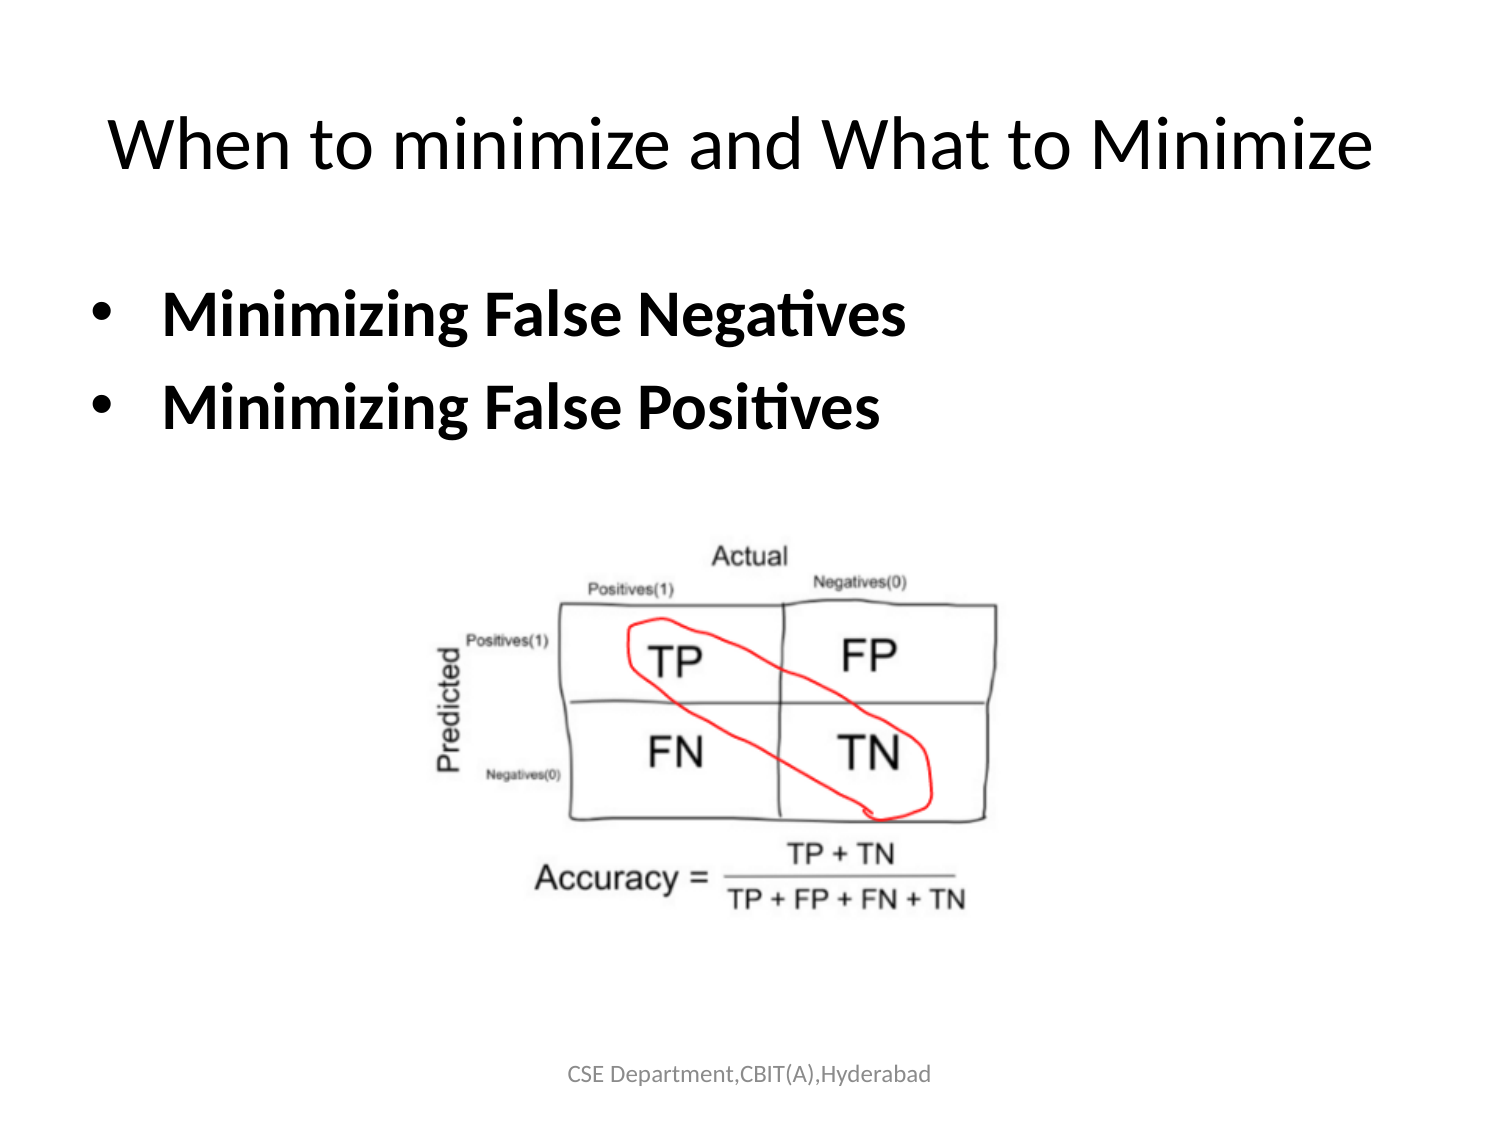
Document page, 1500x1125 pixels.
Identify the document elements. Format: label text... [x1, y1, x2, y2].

footer CSE Department,CBIT(A),Hyderabad [512, 1042, 988, 1103]
picture [349, 499, 1099, 960]
list Minimizing False Negatives Minimizing False Positives [75, 262, 1425, 1005]
title When to minimize and What to Minimize [75, 45, 1425, 233]
